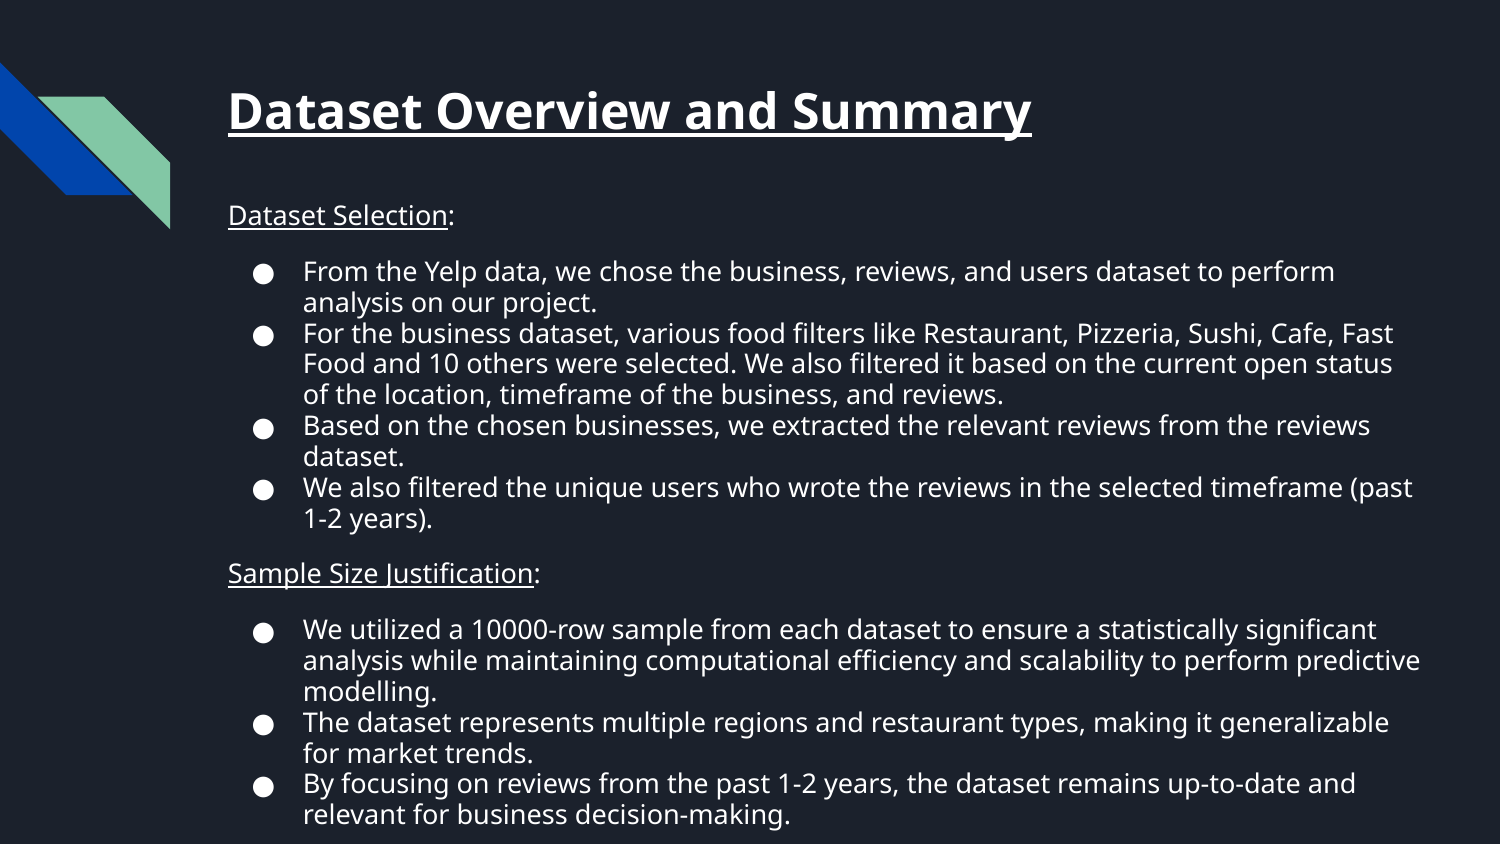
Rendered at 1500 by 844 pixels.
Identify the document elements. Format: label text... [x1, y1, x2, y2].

title Dataset Overview and Summary [212, 64, 1368, 186]
list Dataset Selection: From the Yelp data, we chose the business, reviews, and users dataset to perform analysis on our project. For the business dataset, various food filters like Restaurant, Pizzeria, Sushi, Cafe, Fast Food and 10 others were selected. We also filtered it based on the current open status of the location, timeframe of the business, and reviews. Based on the chosen businesses, we extracted the relevant reviews from the reviews dataset. We also filtered the unique users who wrote the reviews in the selected timeframe (past 1-2 years). Sample Size Justification: We utilized a 10000-row sample from each dataset to ensure a statistically significant analysis while maintaining computational efficiency and scalability to perform predictive modelling. The dataset represents multiple regions and restaurant types, making it generalizable for market trends. By focusing on reviews from the past 1-2 years, the dataset remains up-to-date and relevant for business decision-making. [212, 186, 1440, 820]
